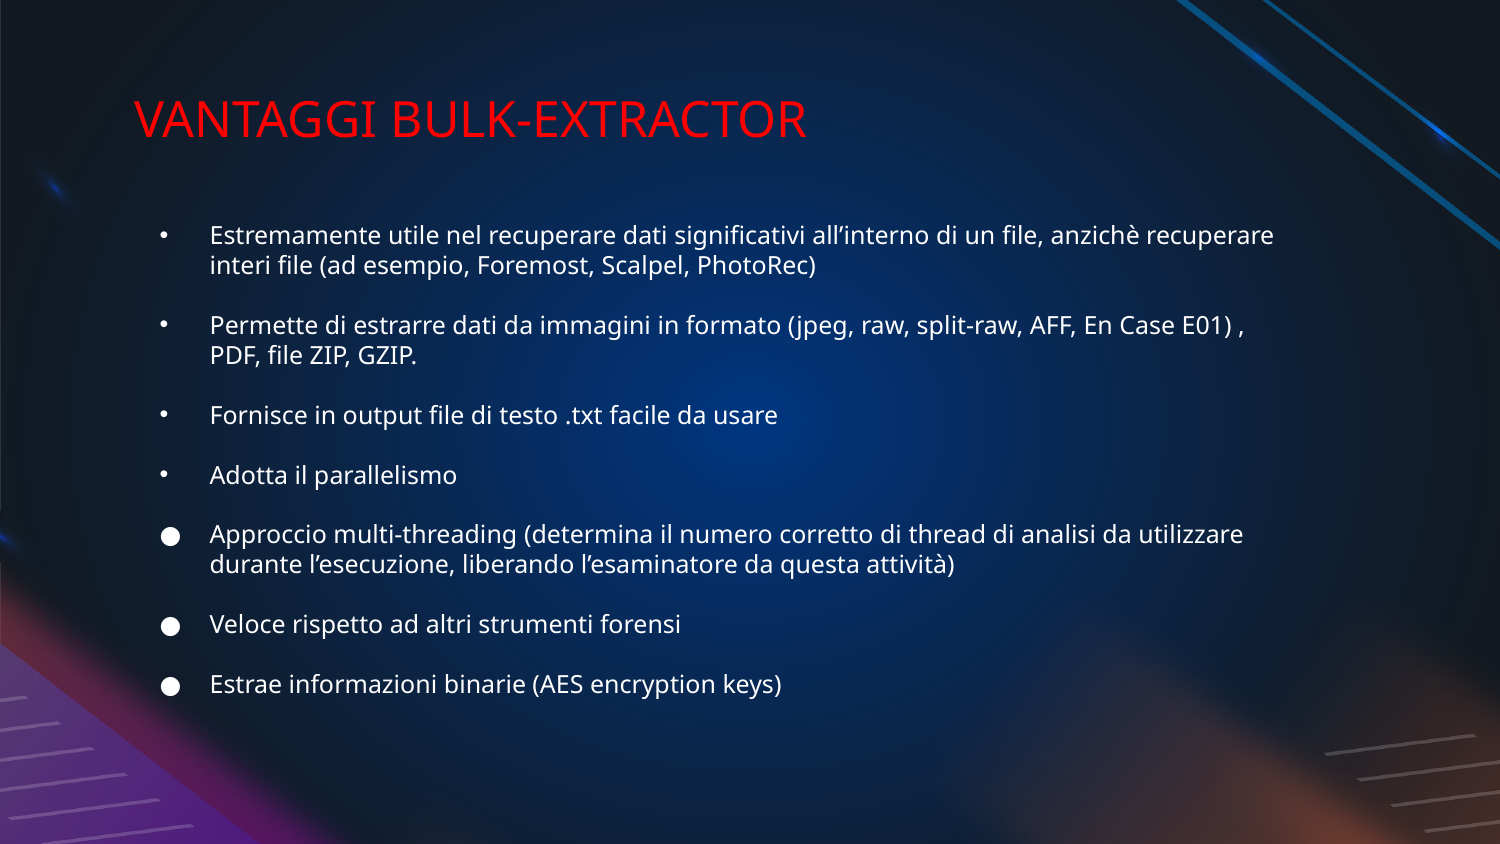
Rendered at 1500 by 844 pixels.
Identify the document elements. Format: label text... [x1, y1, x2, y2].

picture [0, 0, 1500, 844]
title VANTAGGI BULK-EXTRACTOR [119, 72, 1449, 167]
list Estremamente utile nel recuperare dati significativi all’interno di un file, anzichè recuperare interi file (ad esempio, Foremost, Scalpel, PhotoRec) Permette di estrarre dati da immagini in formato (jpeg, raw, split-raw, AFF, En Case E01) , PDF, file ZIP, GZIP. Fornisce in output file di testo .txt facile da usare Adotta il parallelismo Approccio multi-threading (determina il numero corretto di thread di analisi da utilizzare durante l’esecuzione, liberando l’esaminatore da questa attività) Veloce rispetto ad altri strumenti forensi Estrae informazioni binarie (AES encryption keys) [119, 204, 1312, 723]
